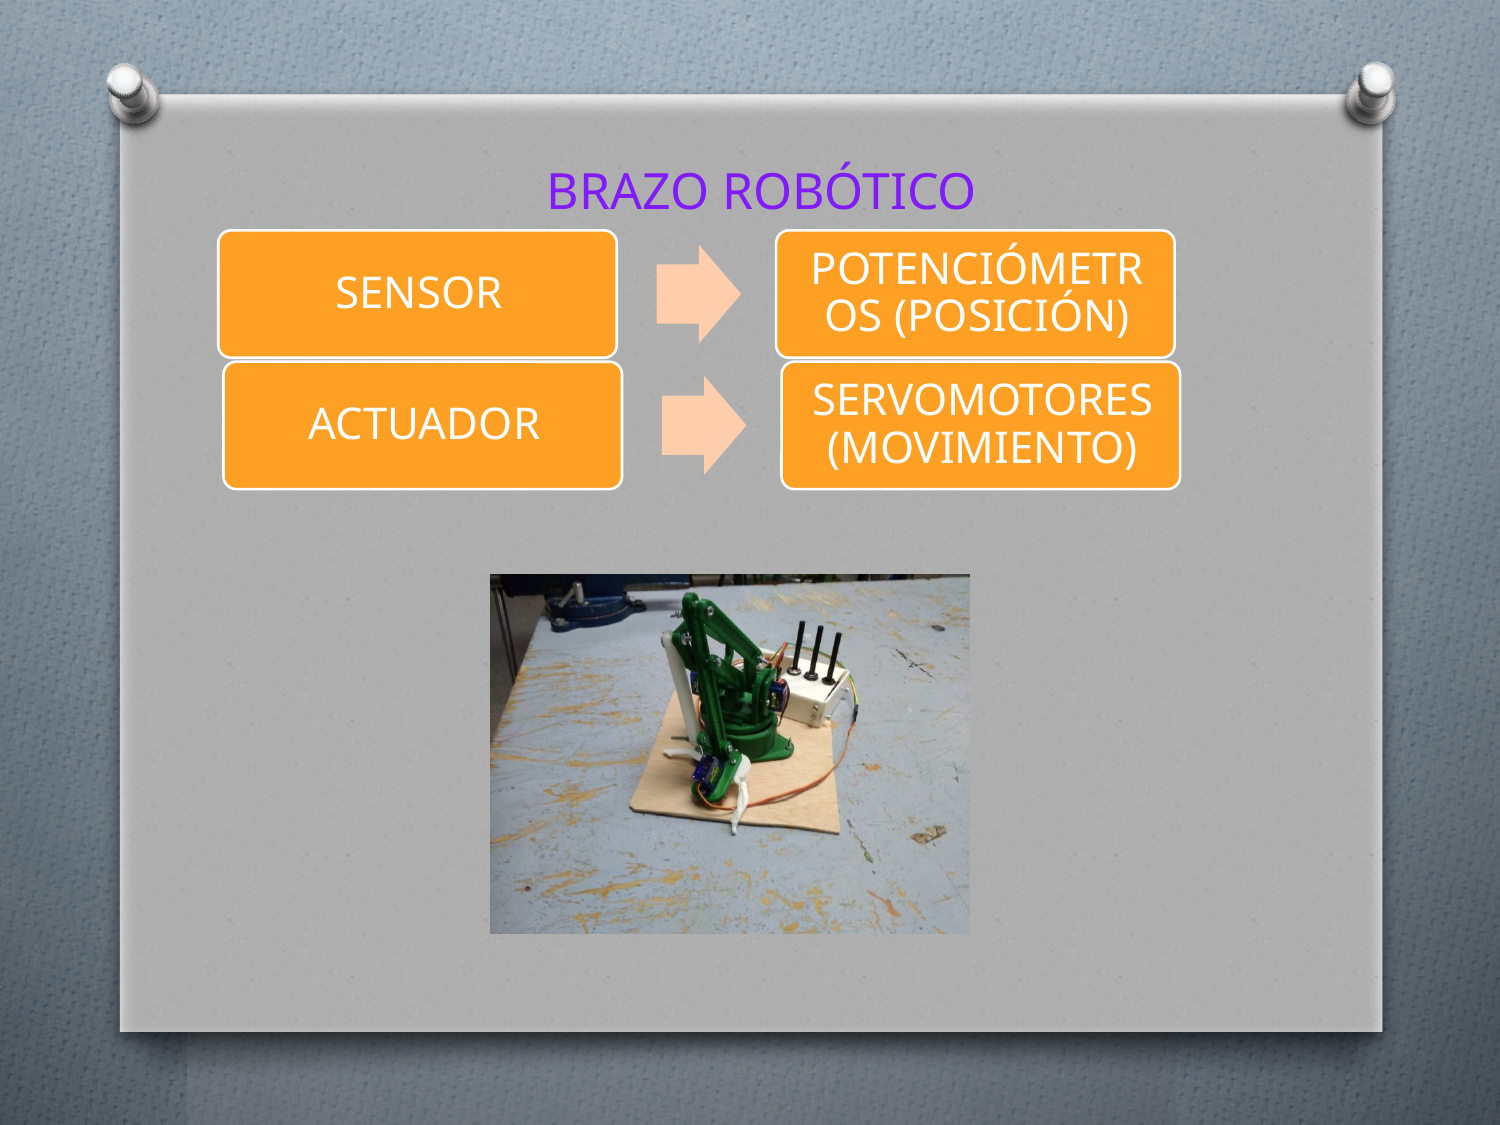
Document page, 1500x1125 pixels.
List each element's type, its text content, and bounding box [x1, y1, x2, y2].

picture [75, 29, 198, 152]
picture [489, 573, 970, 934]
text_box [223, 361, 1181, 490]
text_box BRAZO ROBÓTICO [135, 152, 1388, 227]
picture [1317, 35, 1439, 152]
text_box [217, 230, 1176, 358]
